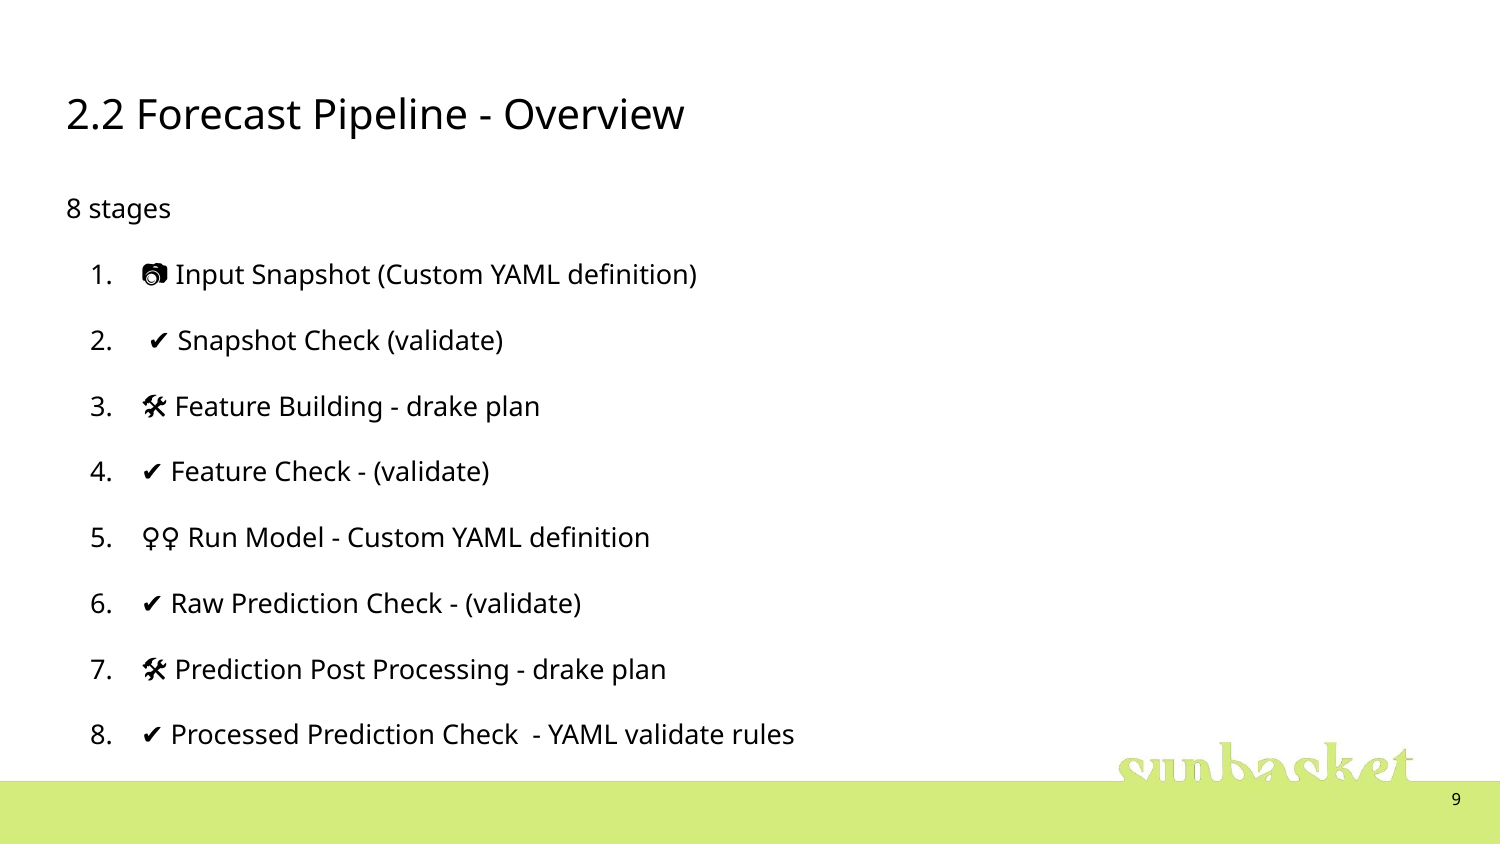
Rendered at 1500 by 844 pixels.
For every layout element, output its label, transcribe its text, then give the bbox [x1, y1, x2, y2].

list 8 stages 📷 Input Snapshot (Custom YAML definition) ✔️ Snapshot Check (validate) 🛠️ Feature Building - drake plan ✔️ Feature Check - (validate) 🏃‍♀️ Run Model - Custom YAML definition ✔️ Raw Prediction Check - (validate) 🛠️ Prediction Post Processing - drake plan ✔️ Processed Prediction Check - YAML validate rules [51, 176, 1449, 692]
picture [94, 727, 101, 733]
picture [94, 735, 102, 742]
picture [0, 727, 1500, 844]
slide_number ‹#› [1427, 770, 1486, 830]
title 2.2 Forecast Pipeline - Overview [51, 72, 1449, 167]
